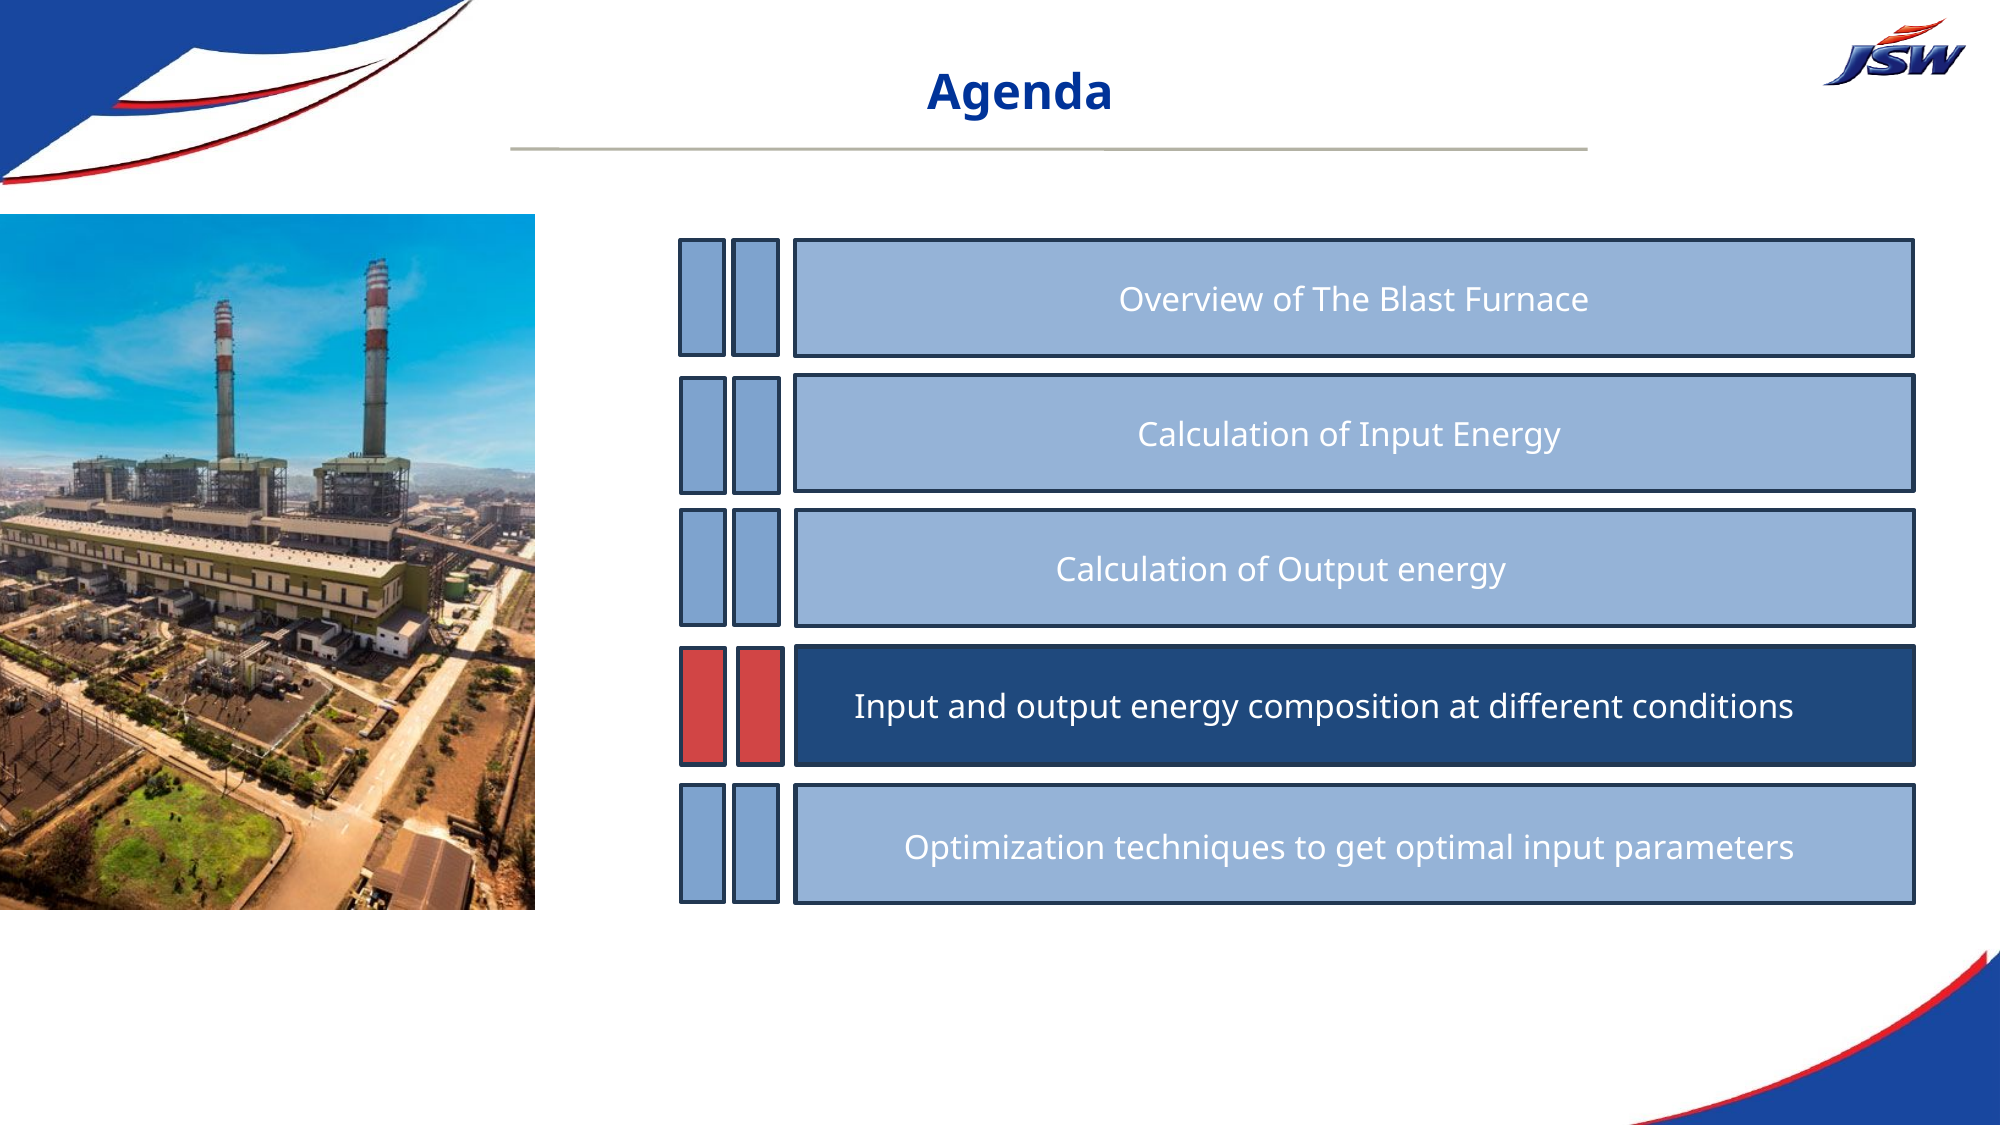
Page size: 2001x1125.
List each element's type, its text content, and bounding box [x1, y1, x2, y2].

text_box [680, 240, 1915, 627]
text_box [732, 783, 780, 904]
title Agenda [927, 60, 1237, 121]
text_box Optimization techniques to get optimal input parameters [793, 783, 1916, 905]
text_box [736, 646, 785, 767]
text_box [679, 783, 726, 904]
picture [0, 0, 2000, 1125]
text_box Input and output energy composition at different conditions [794, 644, 1916, 767]
text_box [679, 646, 727, 767]
